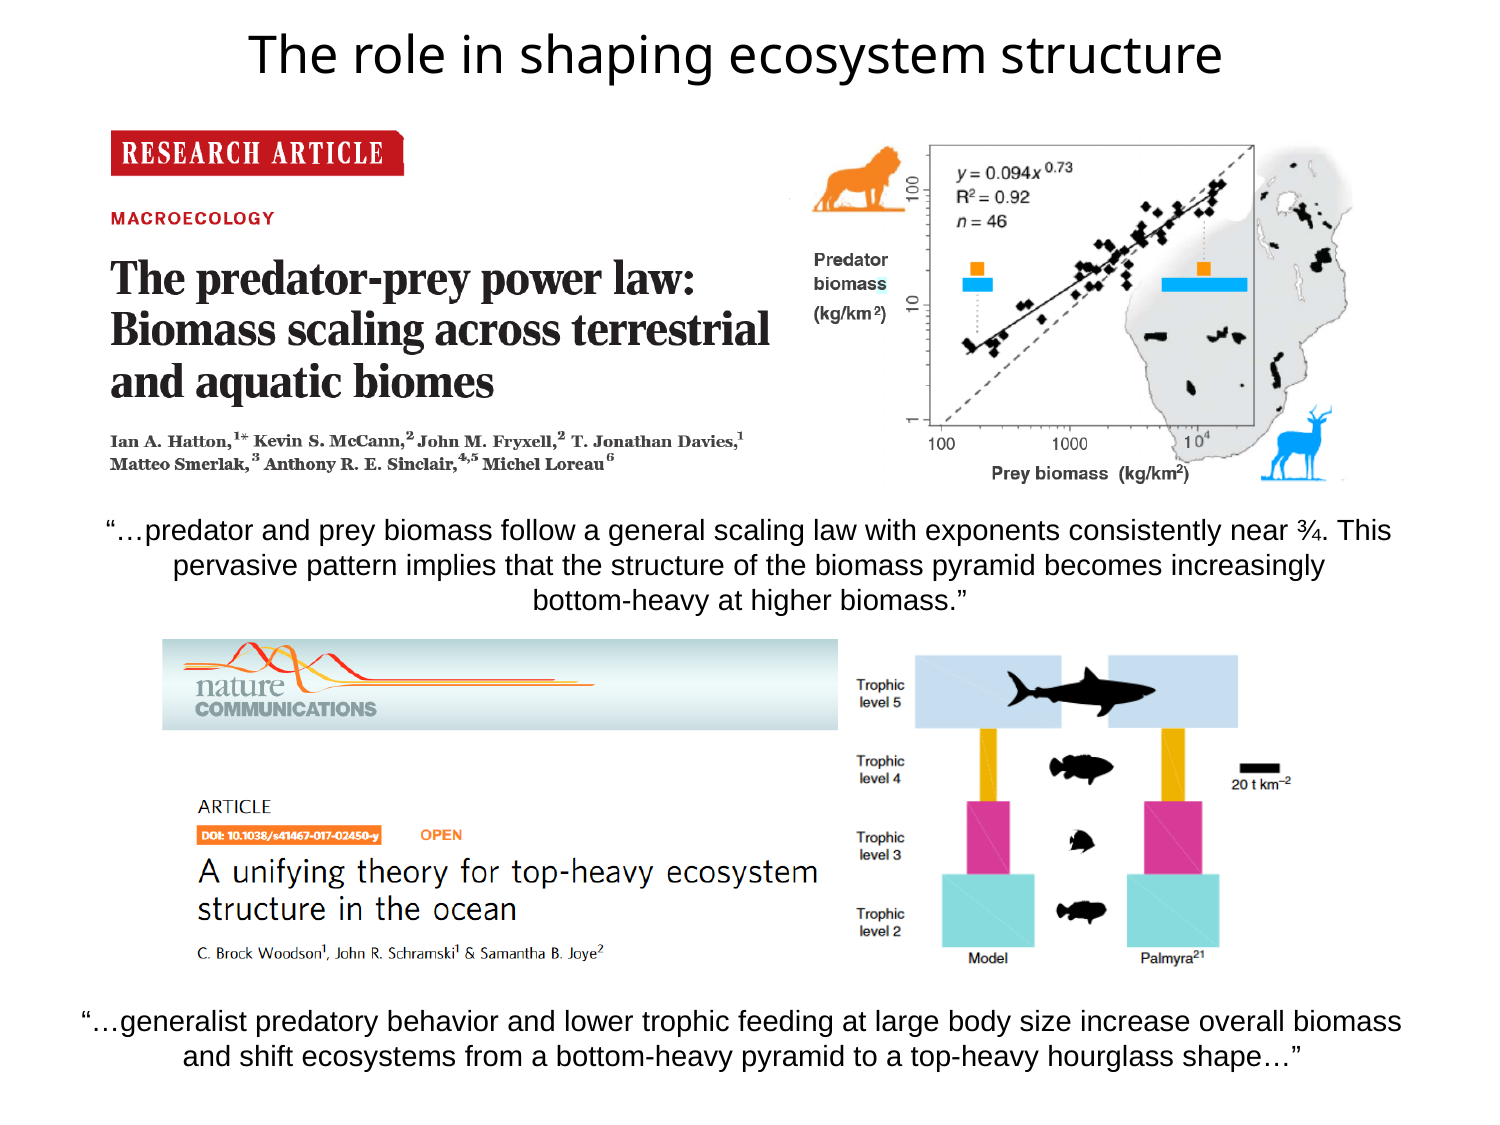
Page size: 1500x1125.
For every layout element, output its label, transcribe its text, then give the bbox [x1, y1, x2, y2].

text_box “…generalist predatory behavior and lower trophic feeding at large body size increase overall biomass and shift ecosystems from a bottom-heavy pyramid to a top-heavy hourglass shape…” [65, 995, 1420, 1081]
text_box “…predator and prey biomass follow a general scaling law with exponents consistently near ¾. This pervasive pattern implies that the structure of the biomass pyramid becomes increasingly bottom-heavy at higher biomass.” [72, 503, 1428, 624]
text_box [96, 124, 1428, 489]
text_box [162, 639, 1311, 978]
text_box The role in shaping ecosystem structure [53, 14, 1420, 92]
